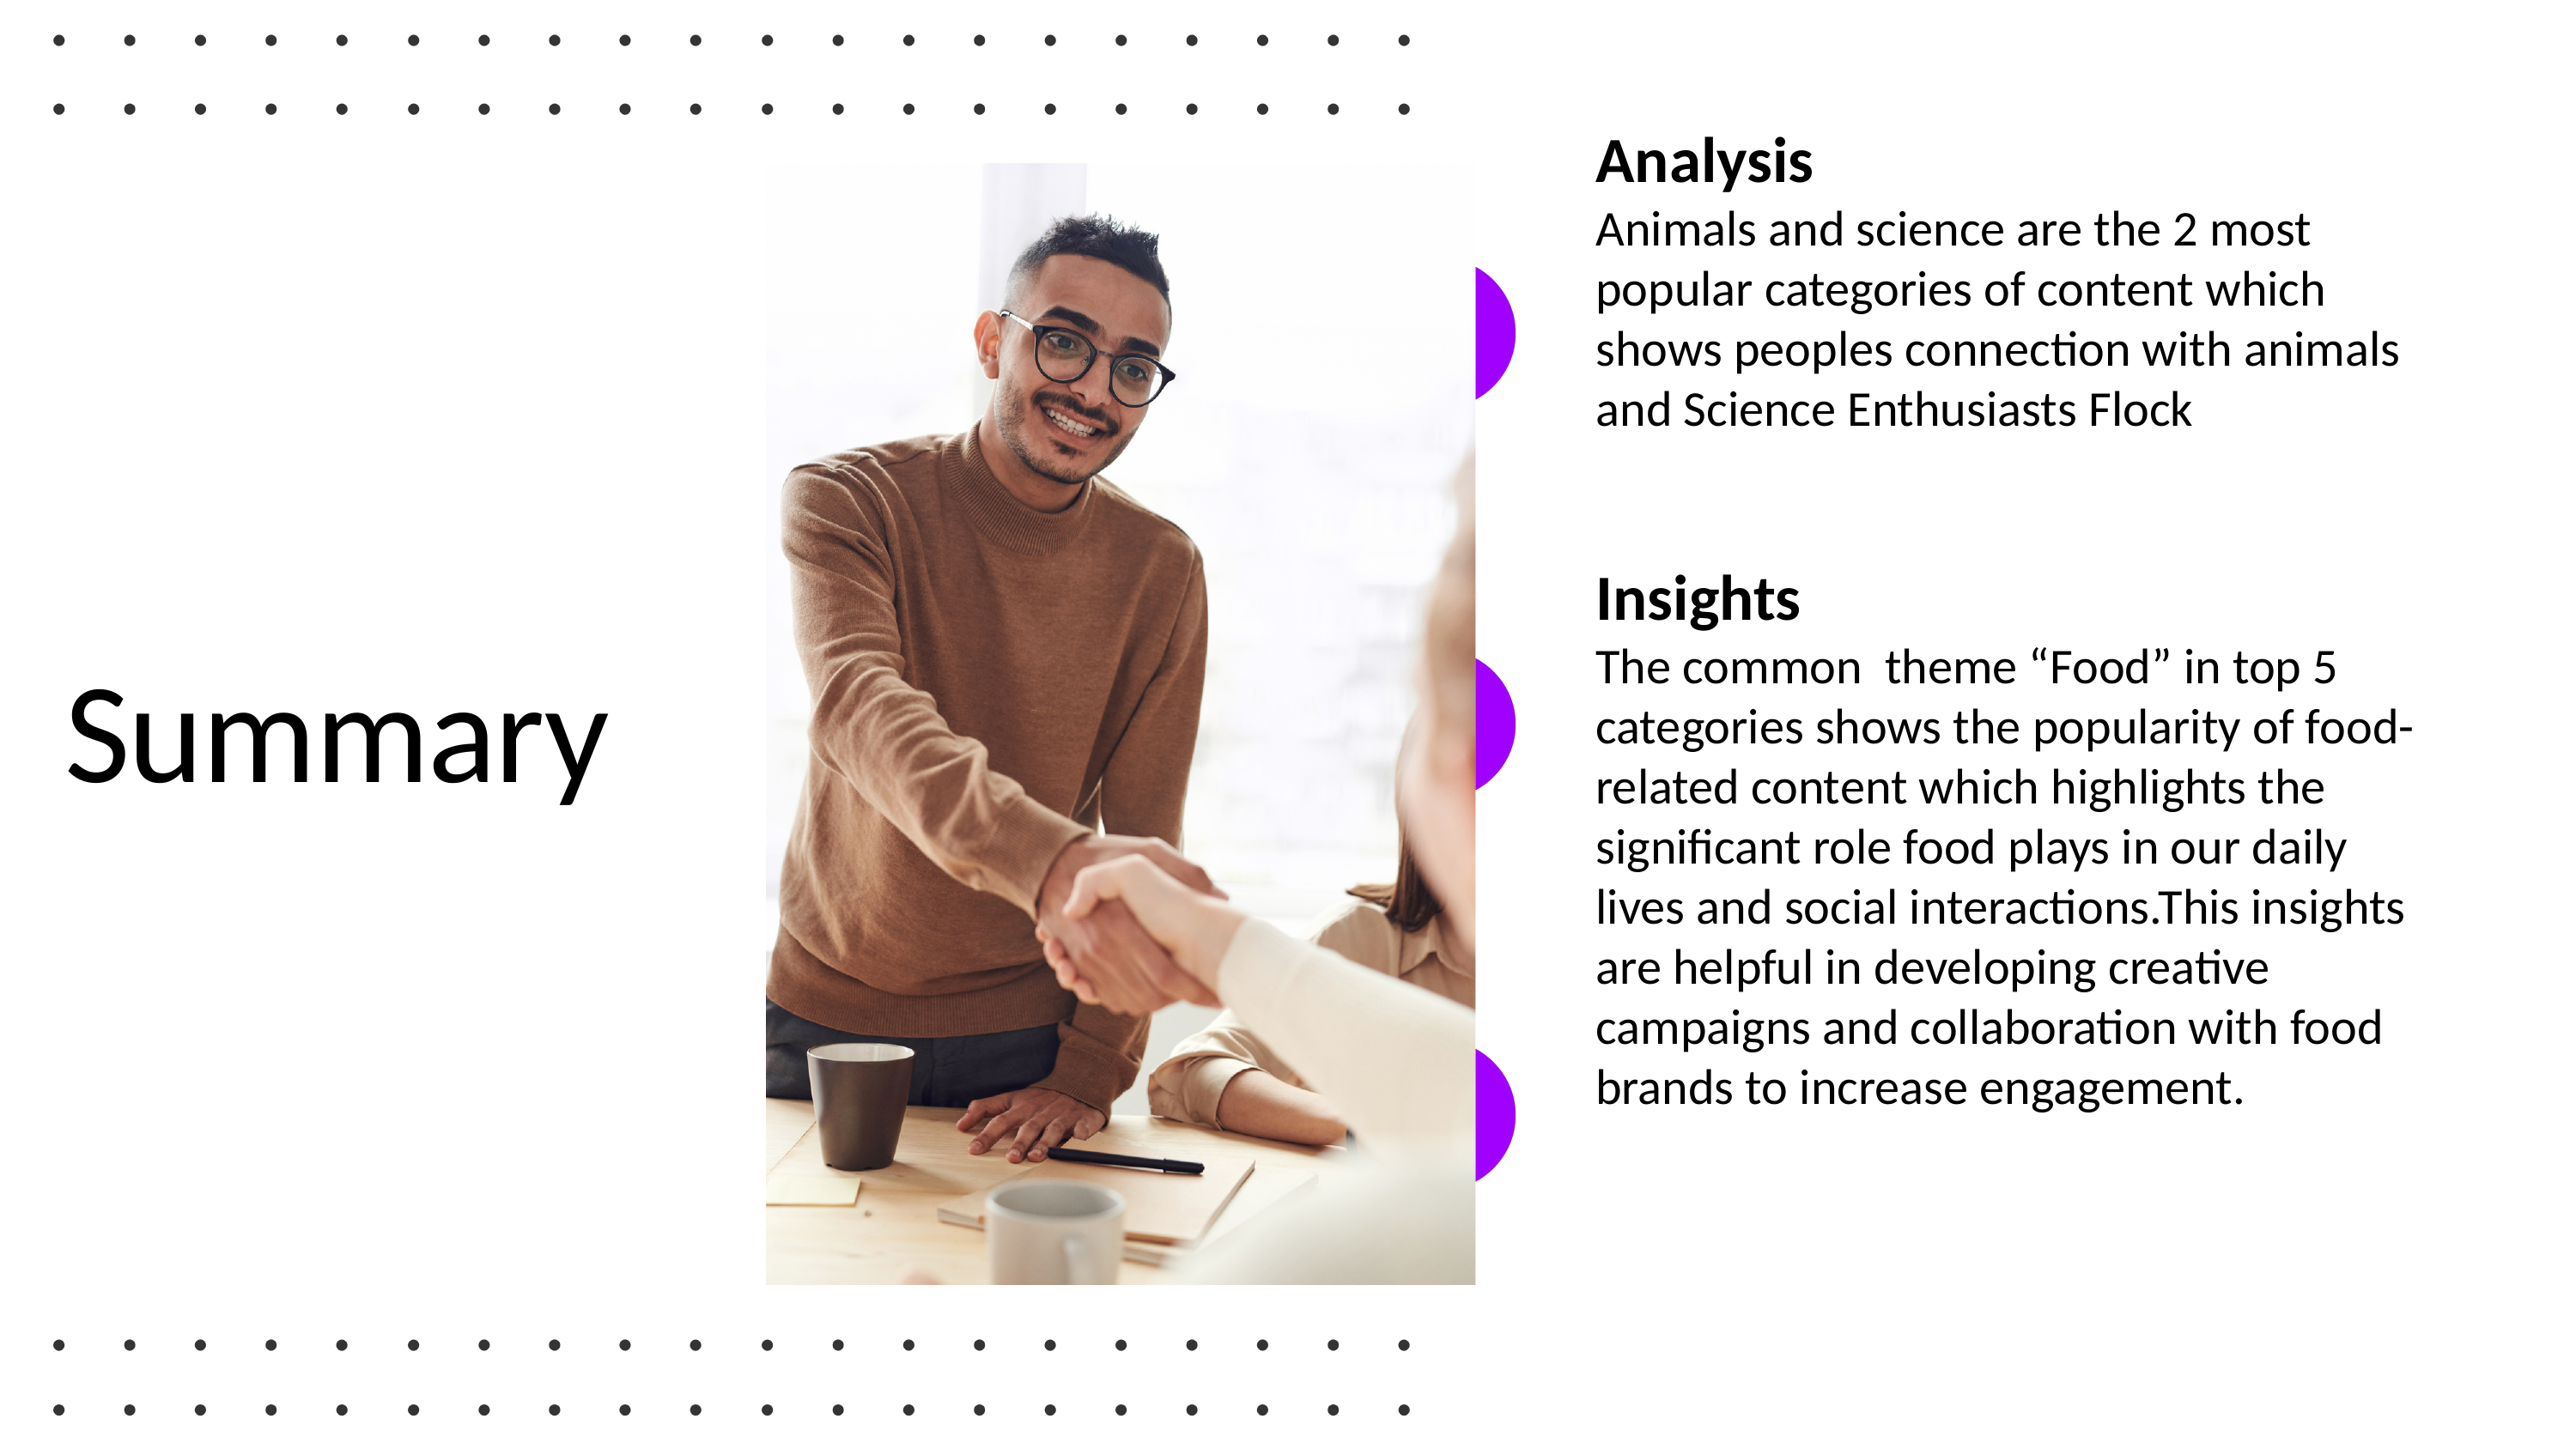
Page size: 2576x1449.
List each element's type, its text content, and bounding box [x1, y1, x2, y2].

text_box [1631, 221, 2432, 345]
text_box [46, 0, 1414, 118]
text_box Summary [64, 639, 727, 811]
picture [765, 163, 1562, 1286]
text_box Analysis Animals and science are the 2 most popular categories of content which shows peoples connection with animals and Science Enthusiasts Flock Insights The common theme “Food” in top 5 categories shows the popularity of food-related content which highlights the significant role food plays in our daily lives and social interactions.This insights are helpful in developing creative campaigns and collaboration with food brands to increase engagement. [1583, 112, 2432, 1180]
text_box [46, 1335, 1414, 1449]
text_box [1631, 980, 2432, 1104]
